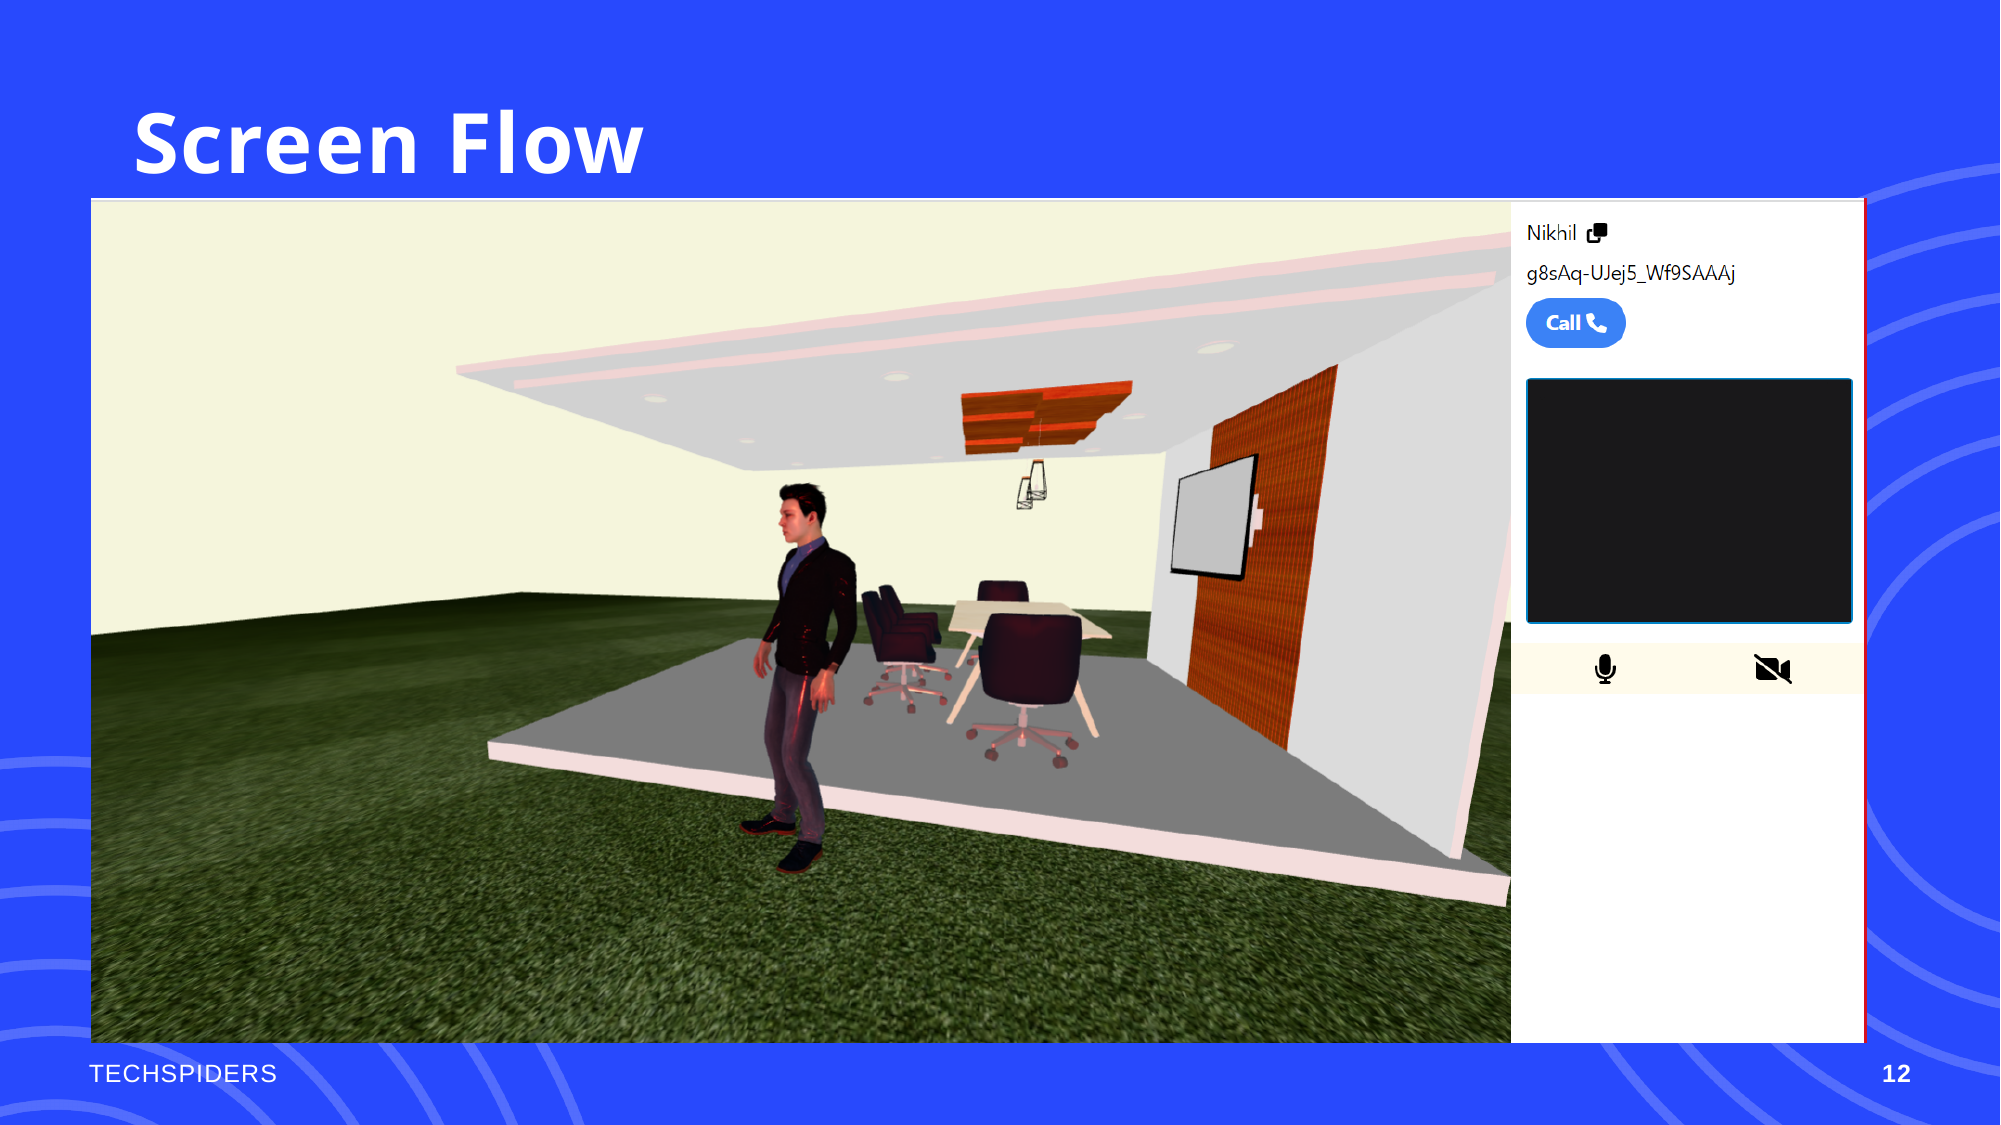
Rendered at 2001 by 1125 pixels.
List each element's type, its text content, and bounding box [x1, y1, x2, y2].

slide_number 12 [1461, 1042, 1912, 1103]
title Screen Flow [133, 102, 1640, 198]
footer TECHSPIDERS [88, 1042, 813, 1103]
picture [0, 159, 2000, 1125]
